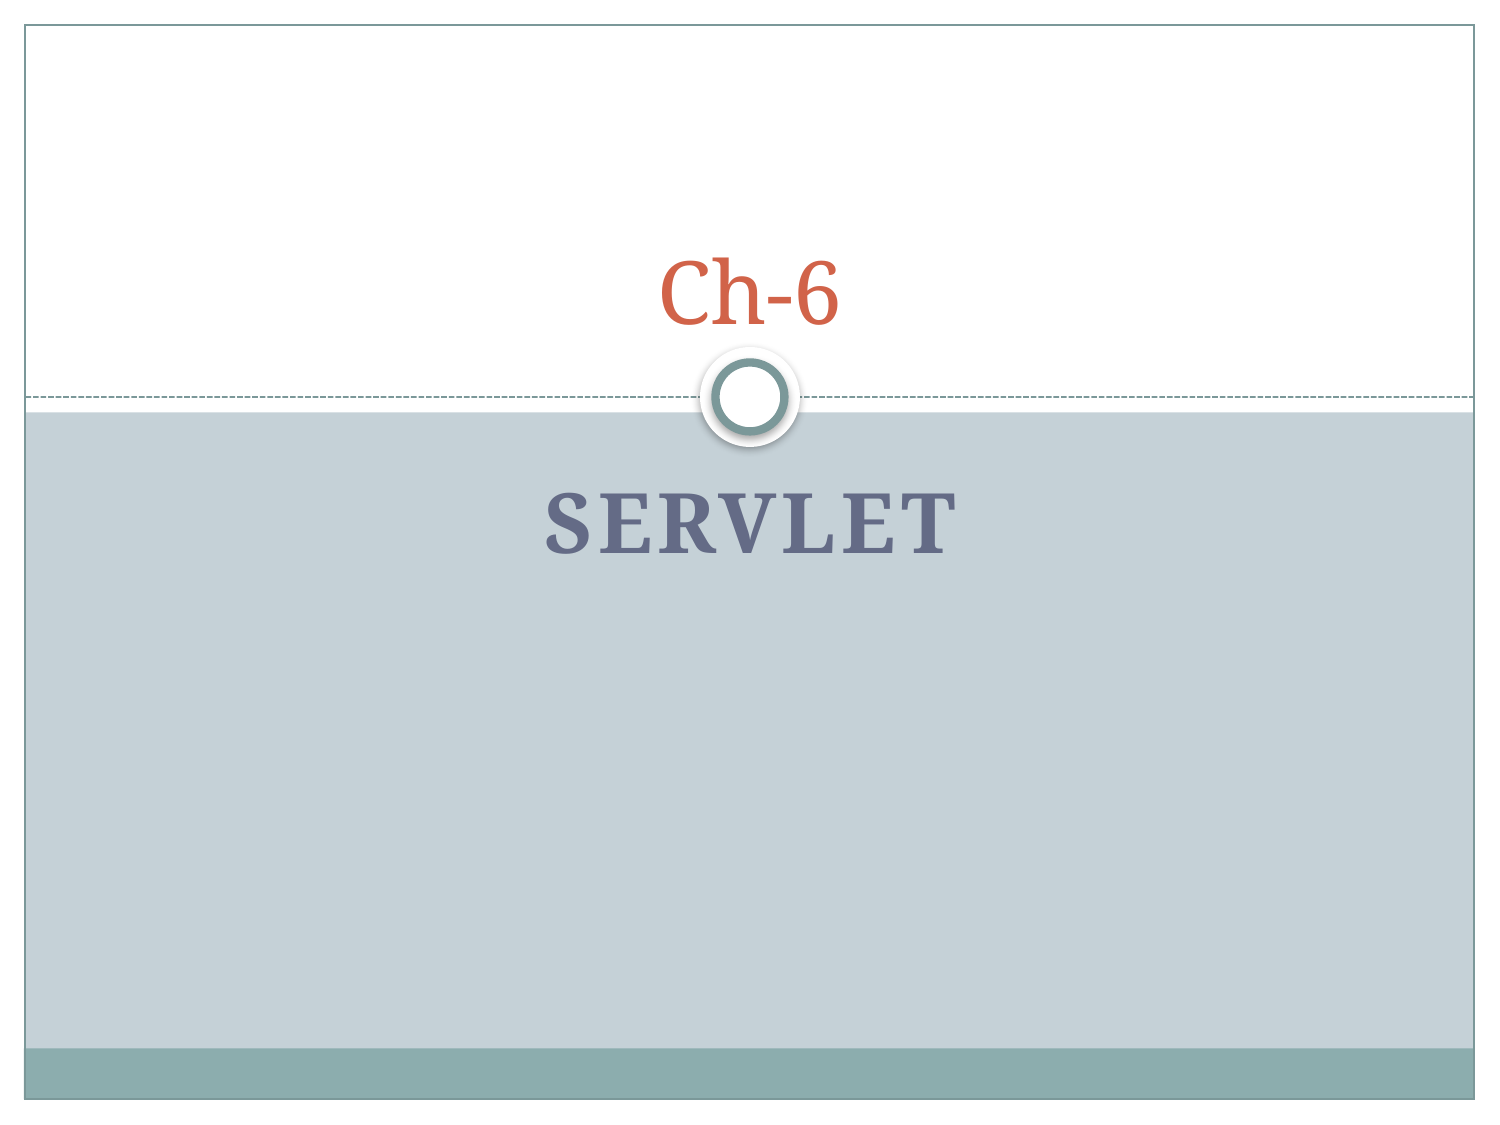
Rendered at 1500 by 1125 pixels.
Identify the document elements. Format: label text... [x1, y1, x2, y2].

subtitle Servlet [225, 462, 1275, 750]
title Ch-6 [112, 62, 1388, 350]
